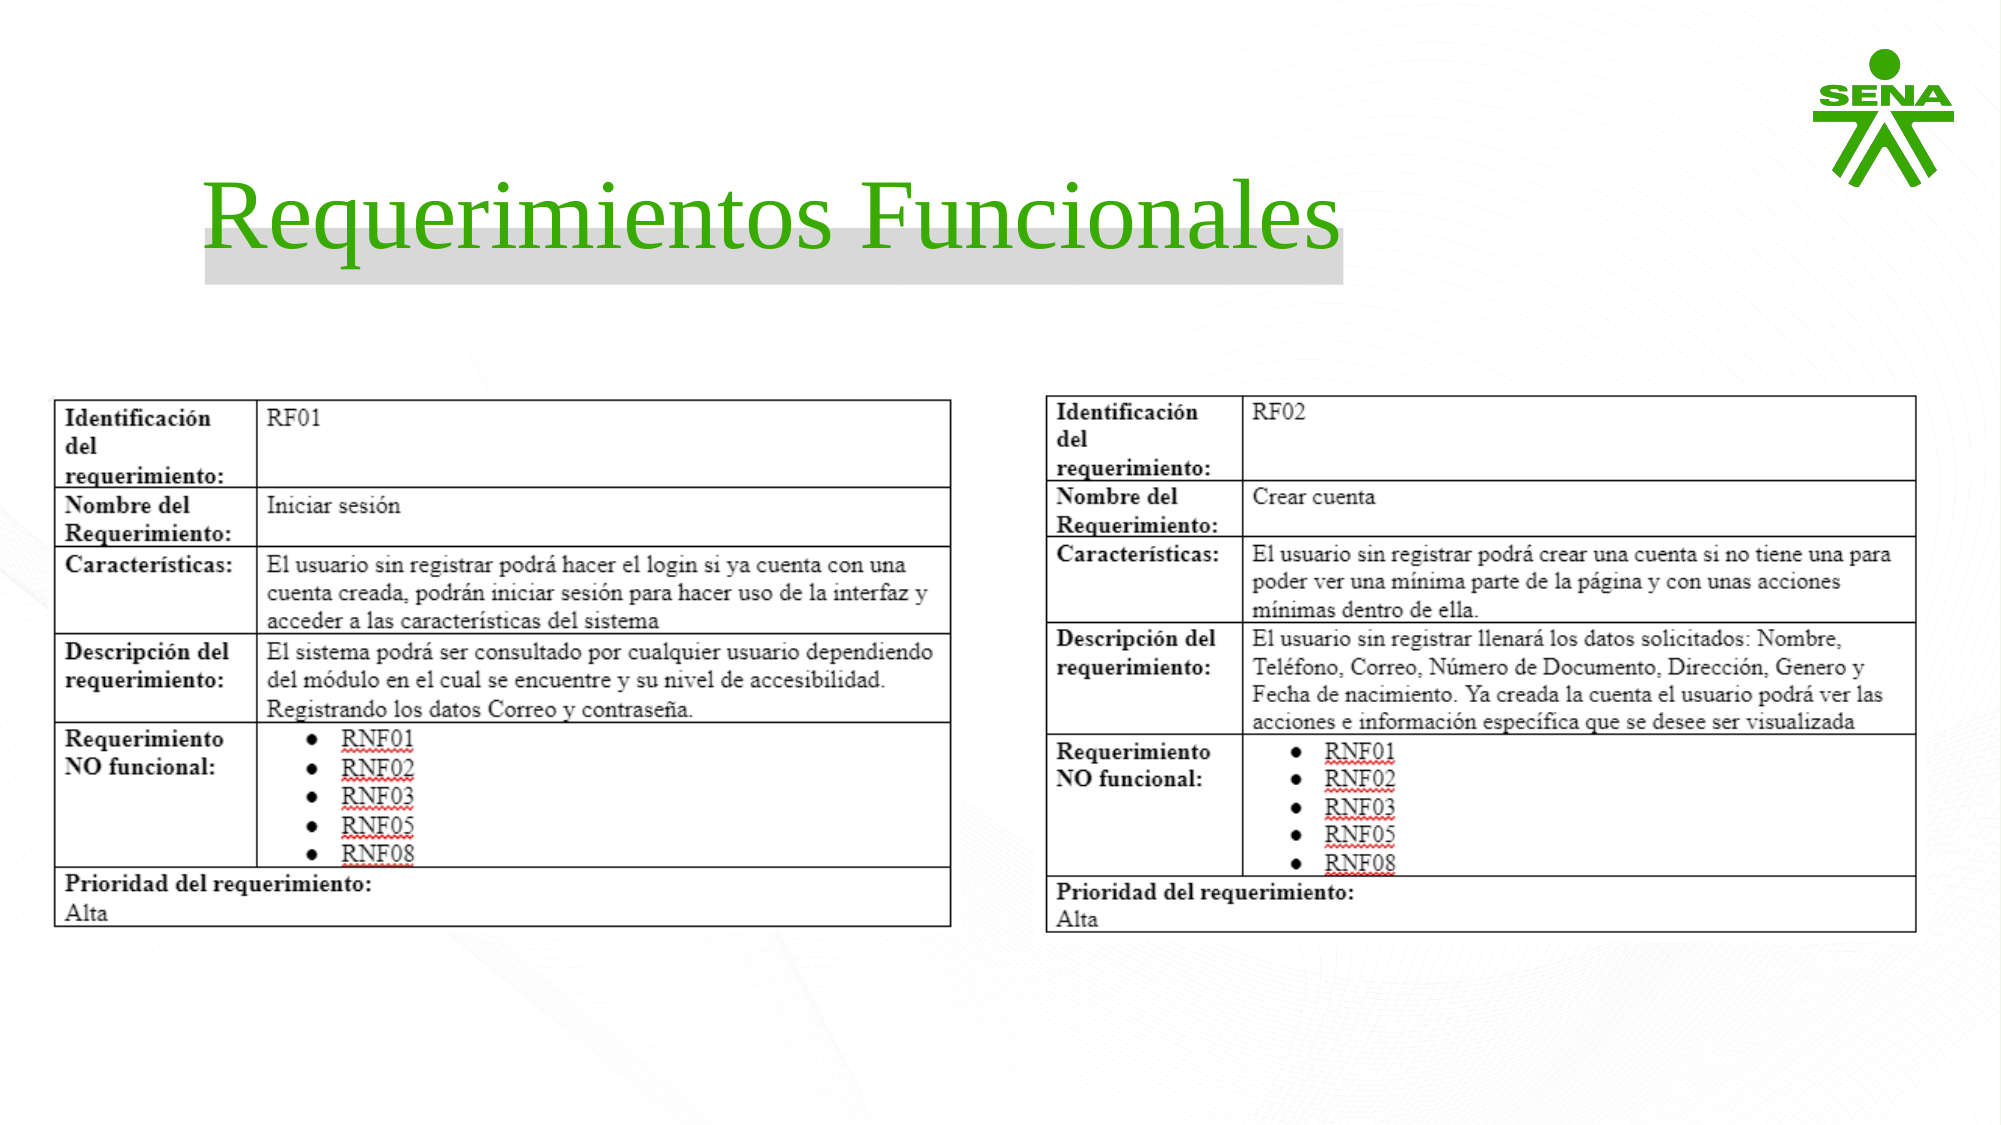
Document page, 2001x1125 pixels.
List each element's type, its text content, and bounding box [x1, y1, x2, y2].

text_box Requerimientos Funcionales [186, 154, 1626, 266]
text_box [204, 266, 1344, 285]
picture [0, 0, 2001, 1125]
